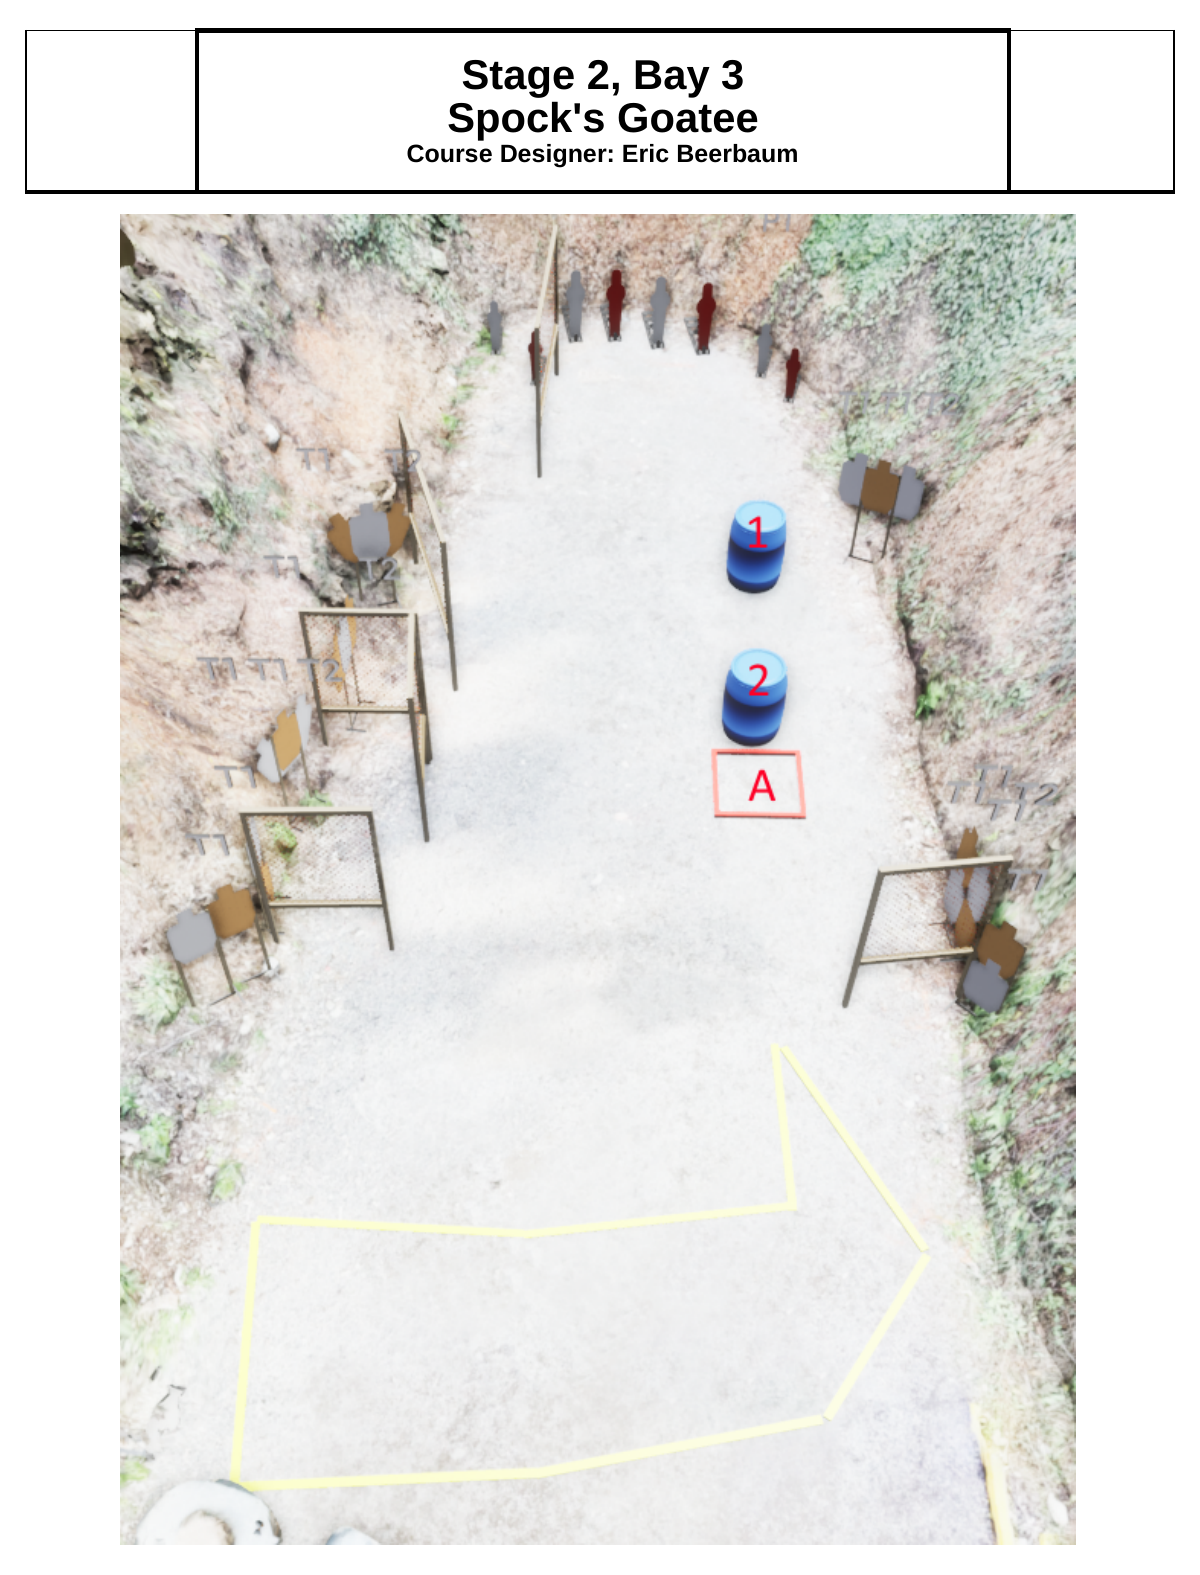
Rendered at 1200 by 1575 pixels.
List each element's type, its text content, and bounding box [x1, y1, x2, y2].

table_header [27, 31, 195, 190]
picture [119, 214, 1076, 1546]
table_header [1011, 31, 1173, 190]
table_header Stage 2, Bay 3 Spock's Goatee Course Designer: Eric Beerbaum [199, 33, 1007, 190]
